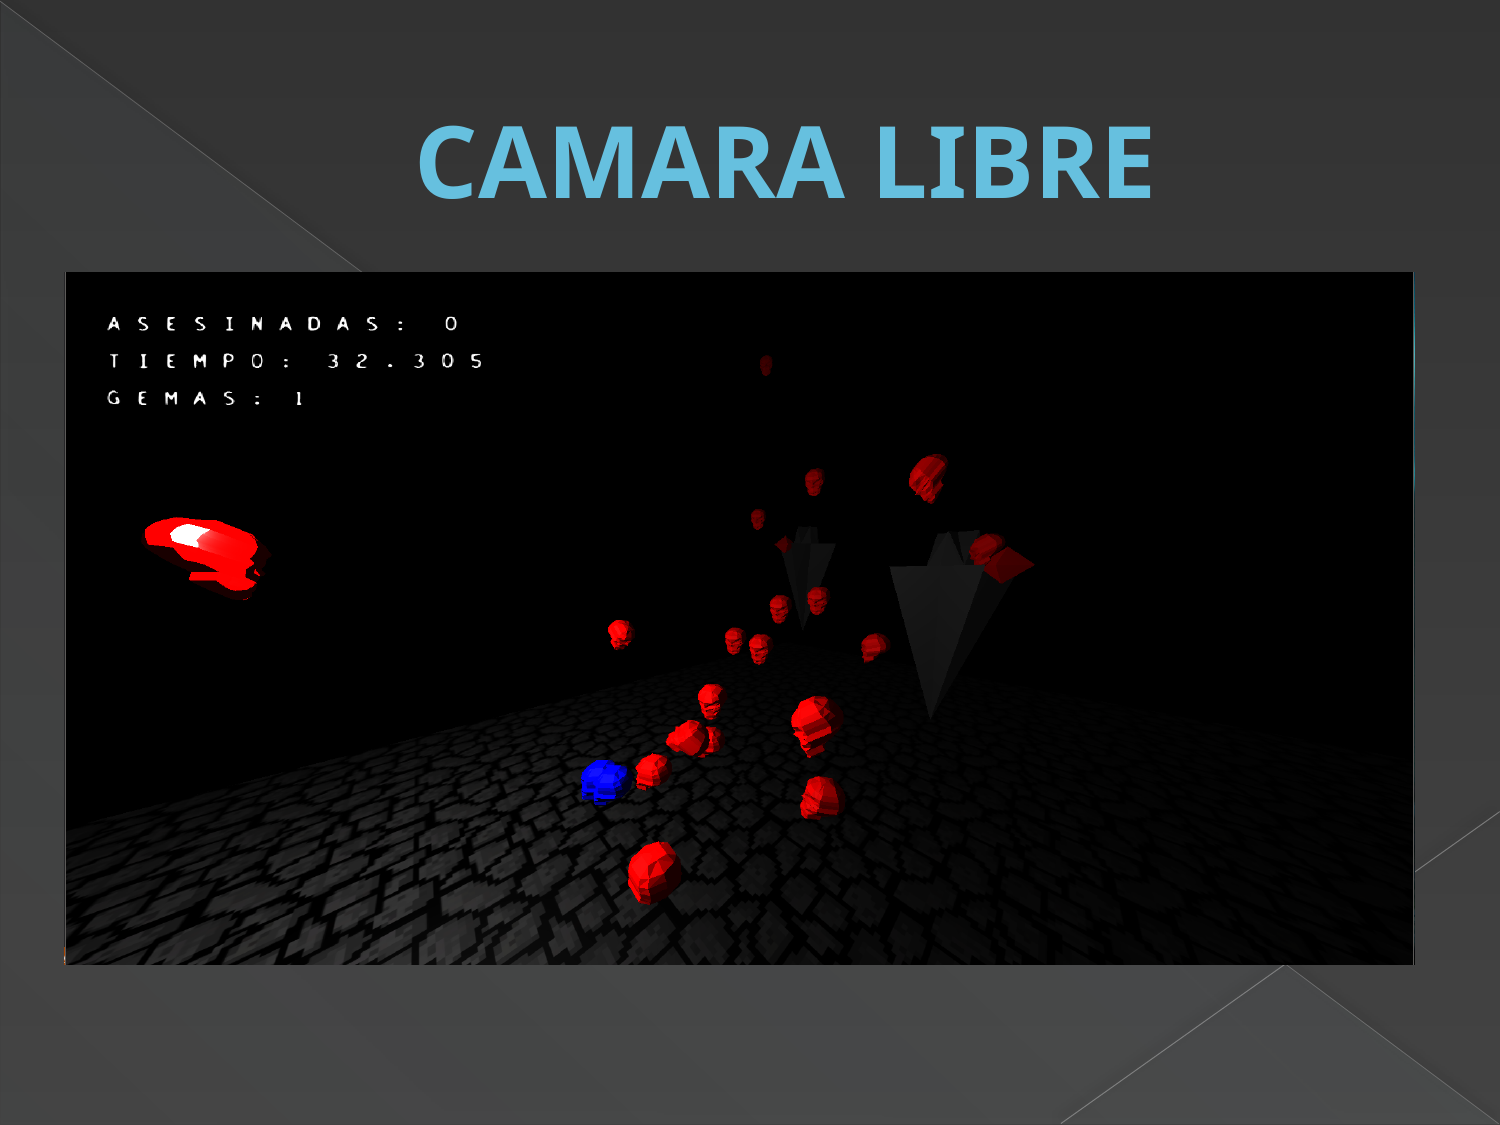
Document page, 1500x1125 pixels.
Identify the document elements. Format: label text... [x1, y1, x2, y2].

title CAMARA LIBRE [75, 43, 1425, 274]
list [64, 272, 1416, 965]
